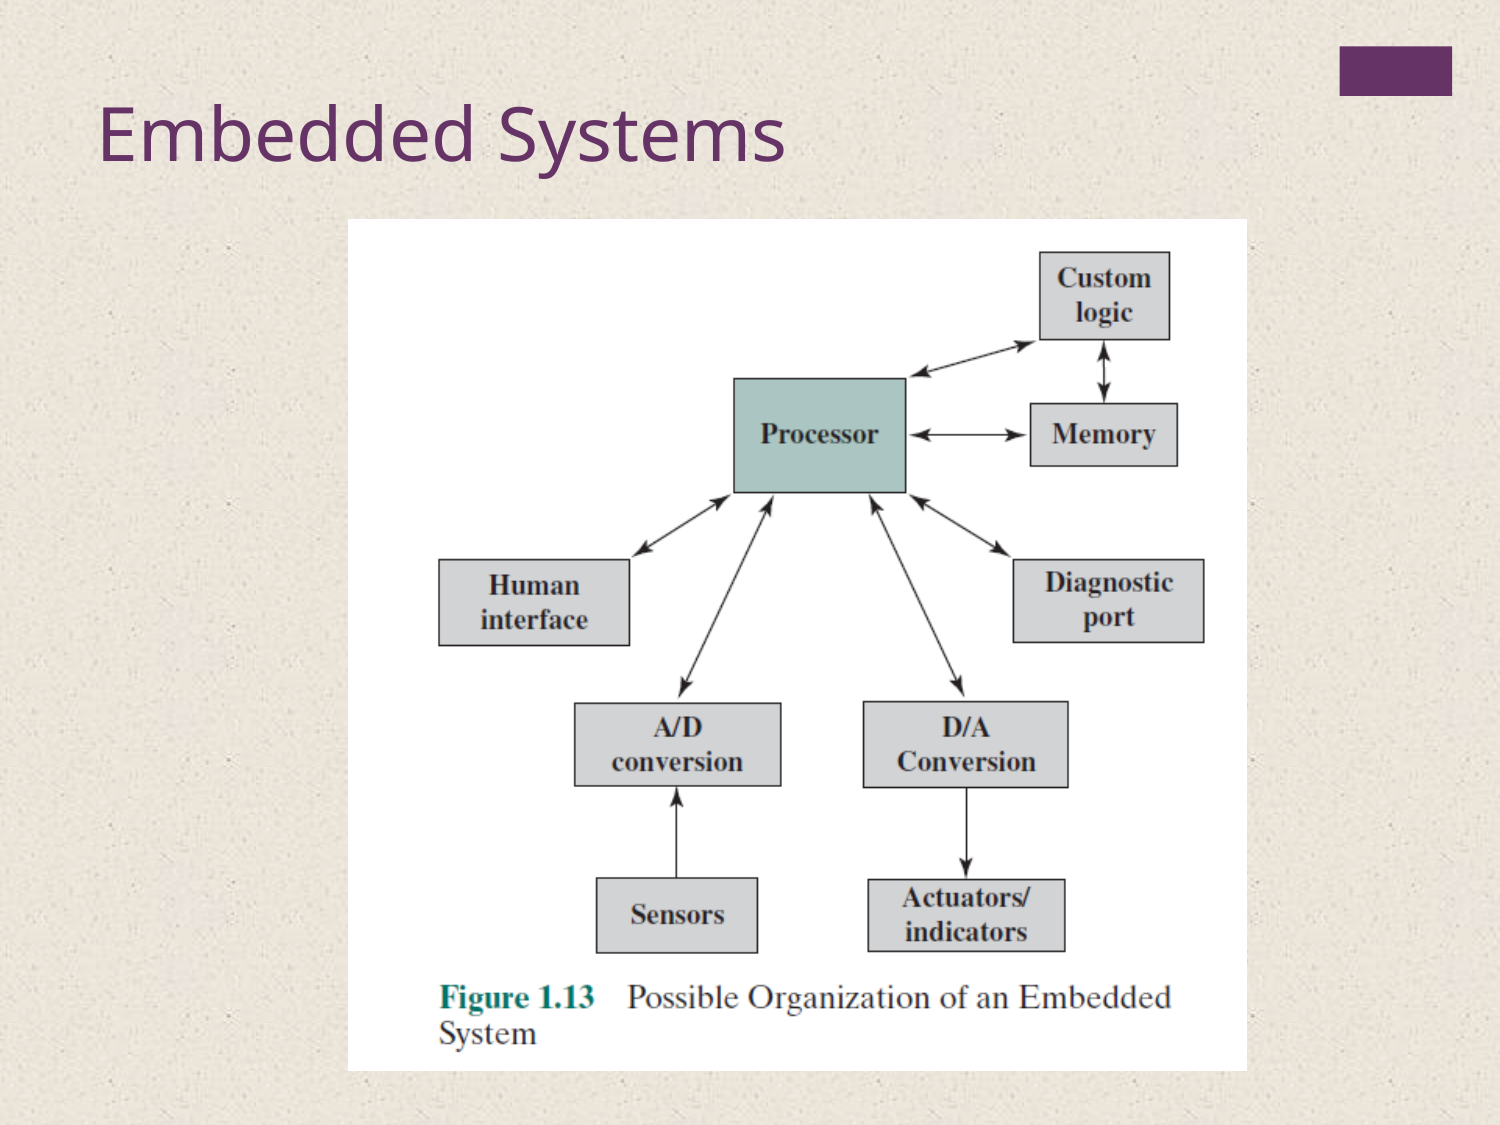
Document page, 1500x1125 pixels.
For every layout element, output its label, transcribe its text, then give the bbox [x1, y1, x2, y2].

text_box Embedded Systems [81, 79, 1322, 263]
picture [347, 219, 1247, 1072]
